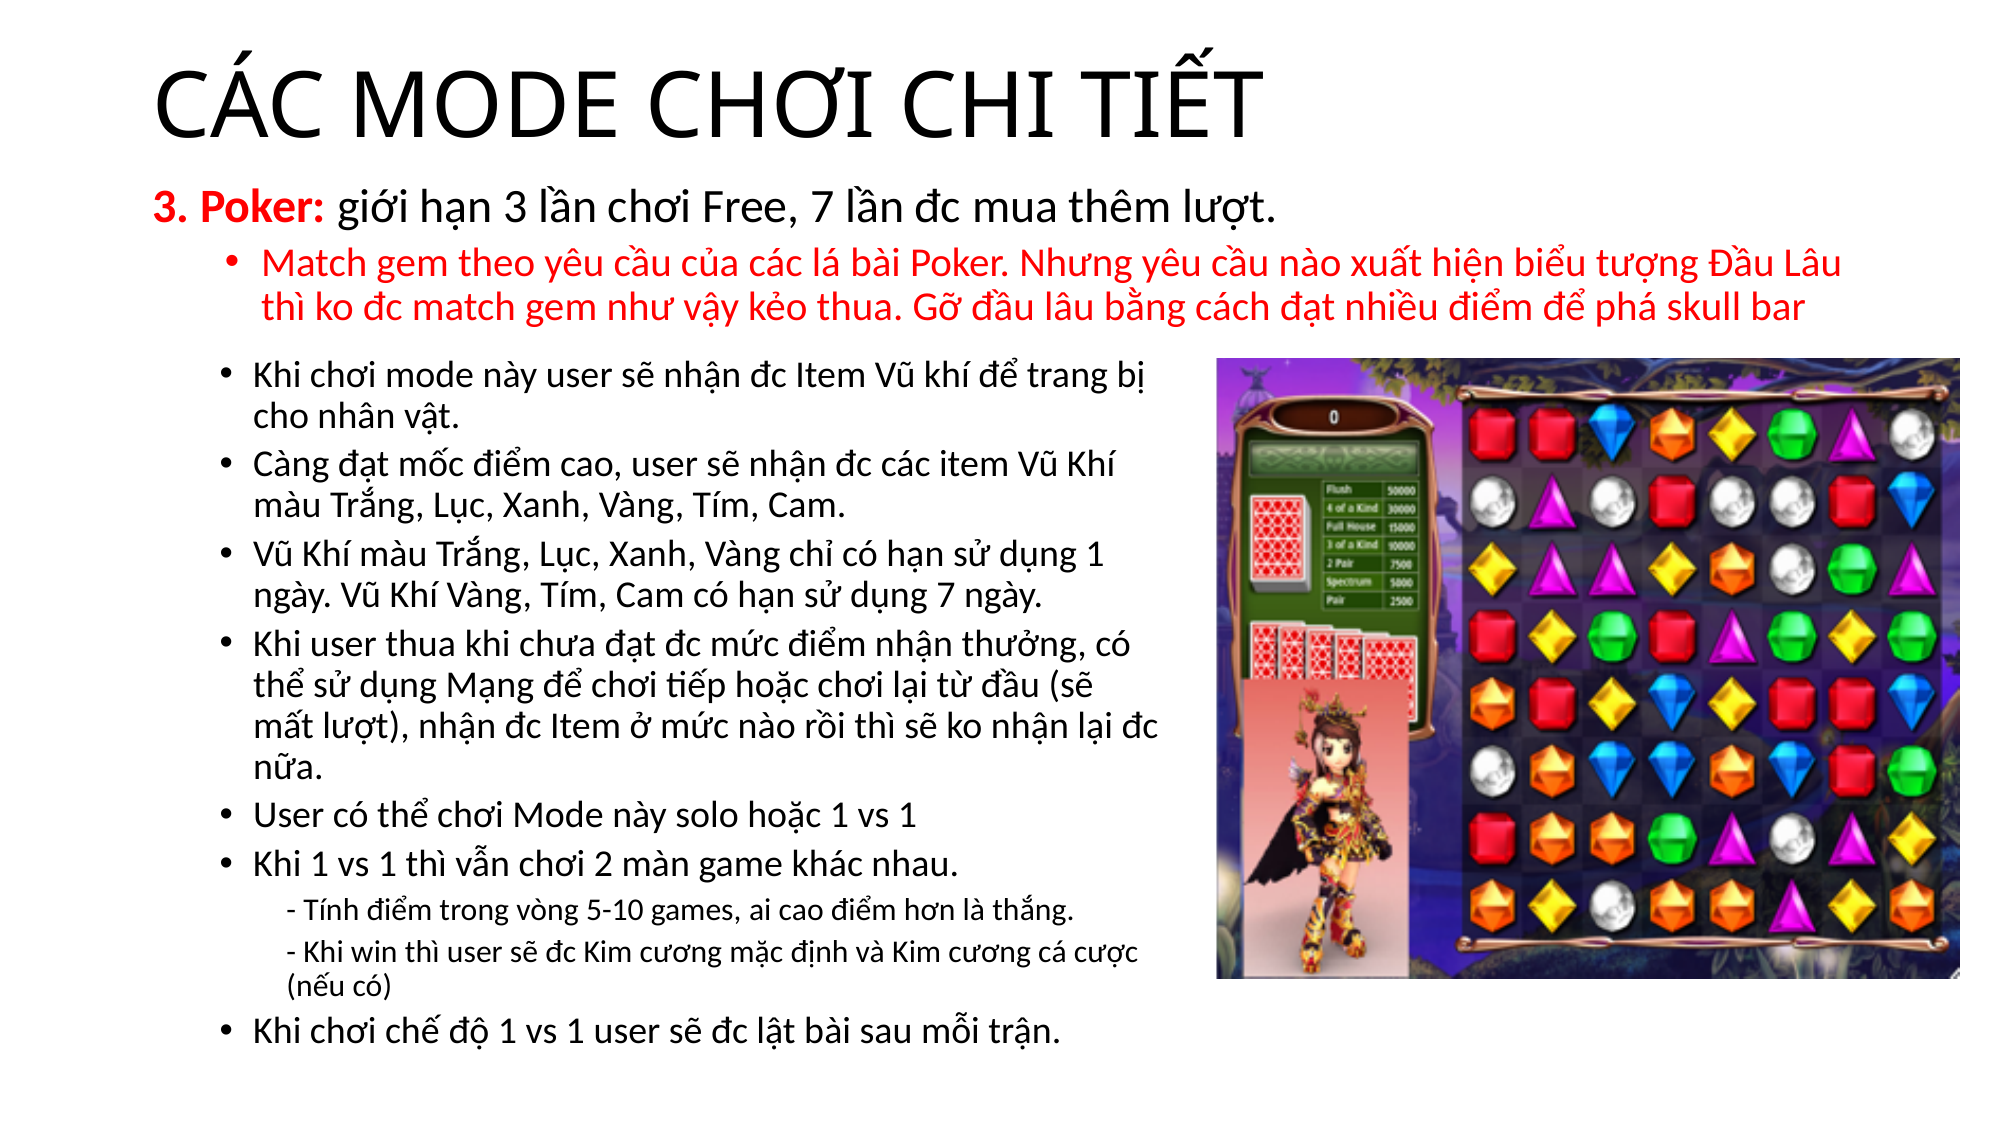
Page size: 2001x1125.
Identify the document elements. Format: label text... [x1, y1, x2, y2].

picture [1215, 358, 1960, 979]
list 3. Poker: giới hạn 3 lần chơi Free, 7 lần đc mua thêm lượt. Match gem theo yêu cầu của các lá bài Poker. Nhưng yêu cầu nào xuất hiện biểu tượng Đầu Lâu thì ko đc match gem như vậy kẻo thua. Gỡ đầu lâu bằng cách đạt nhiều điểm để phá skull bar [137, 173, 1863, 347]
text_box Khi chơi mode này user sẽ nhận đc Item Vũ khí để trang bị cho nhân vật. Càng đạt mốc điểm cao, user sẽ nhận đc các item Vũ Khí màu Trắng, Lục, Xanh, Vàng, Tím, Cam. Vũ Khí màu Trắng, Lục, Xanh, Vàng chỉ có hạn sử dụng 1 ngày. Vũ Khí Vàng, Tím, Cam có hạn sử dụng 7 ngày. Khi user thua khi chưa đạt đc mức điểm nhận thưởng, có thể sử dụng Mạng để chơi tiếp hoặc chơi lại từ đầu (sẽ mất lượt), nhận đc Item ở mức nào rồi thì sẽ ko nhận lại đc nữa. User có thể chơi Mode này solo hoặc 1 vs 1 Khi 1 vs 1 thì vẫn chơi 2 màn game khác nhau. - Tính điểm trong vòng 5-10 games, ai cao điểm hơn là thắng. - Khi win thì user sẽ đc Kim cương mặc định và Kim cương cá cược (nếu có) Khi chơi chế độ 1 vs 1 user sẽ đc lật bài sau mỗi trận. [137, 347, 1177, 1061]
title CÁC MODE CHƠI CHI TIẾT [137, 25, 1863, 173]
